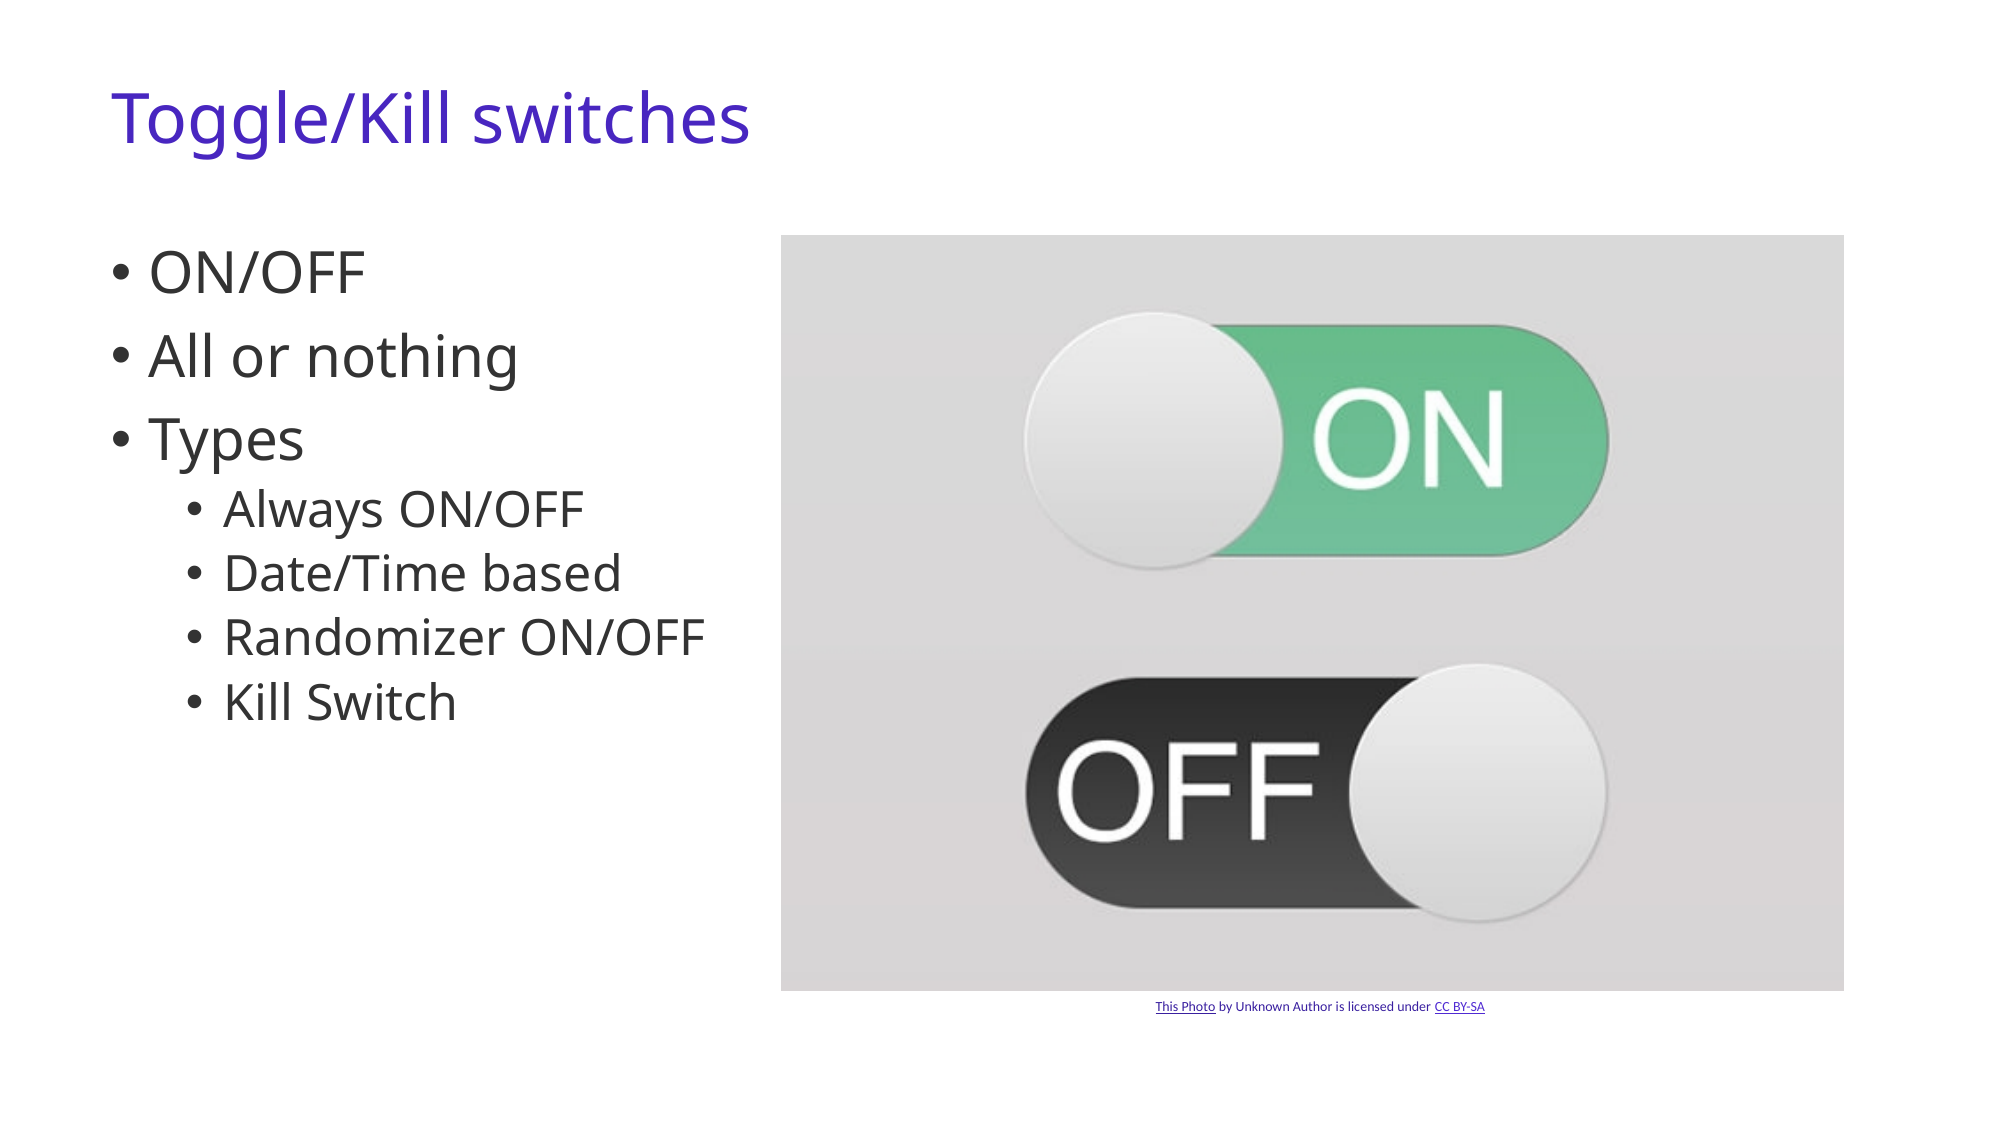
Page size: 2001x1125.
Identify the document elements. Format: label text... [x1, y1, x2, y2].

picture [780, 235, 1845, 991]
title Toggle/Kill switches [96, 75, 1905, 166]
text_box This Photo by Unknown Author is licensed under CC BY-SA [1140, 991, 1844, 1022]
list ON/OFF All or nothing Types Always ON/OFF Date/Time based Randomizer ON/OFF Kill Switch [95, 235, 1904, 1029]
